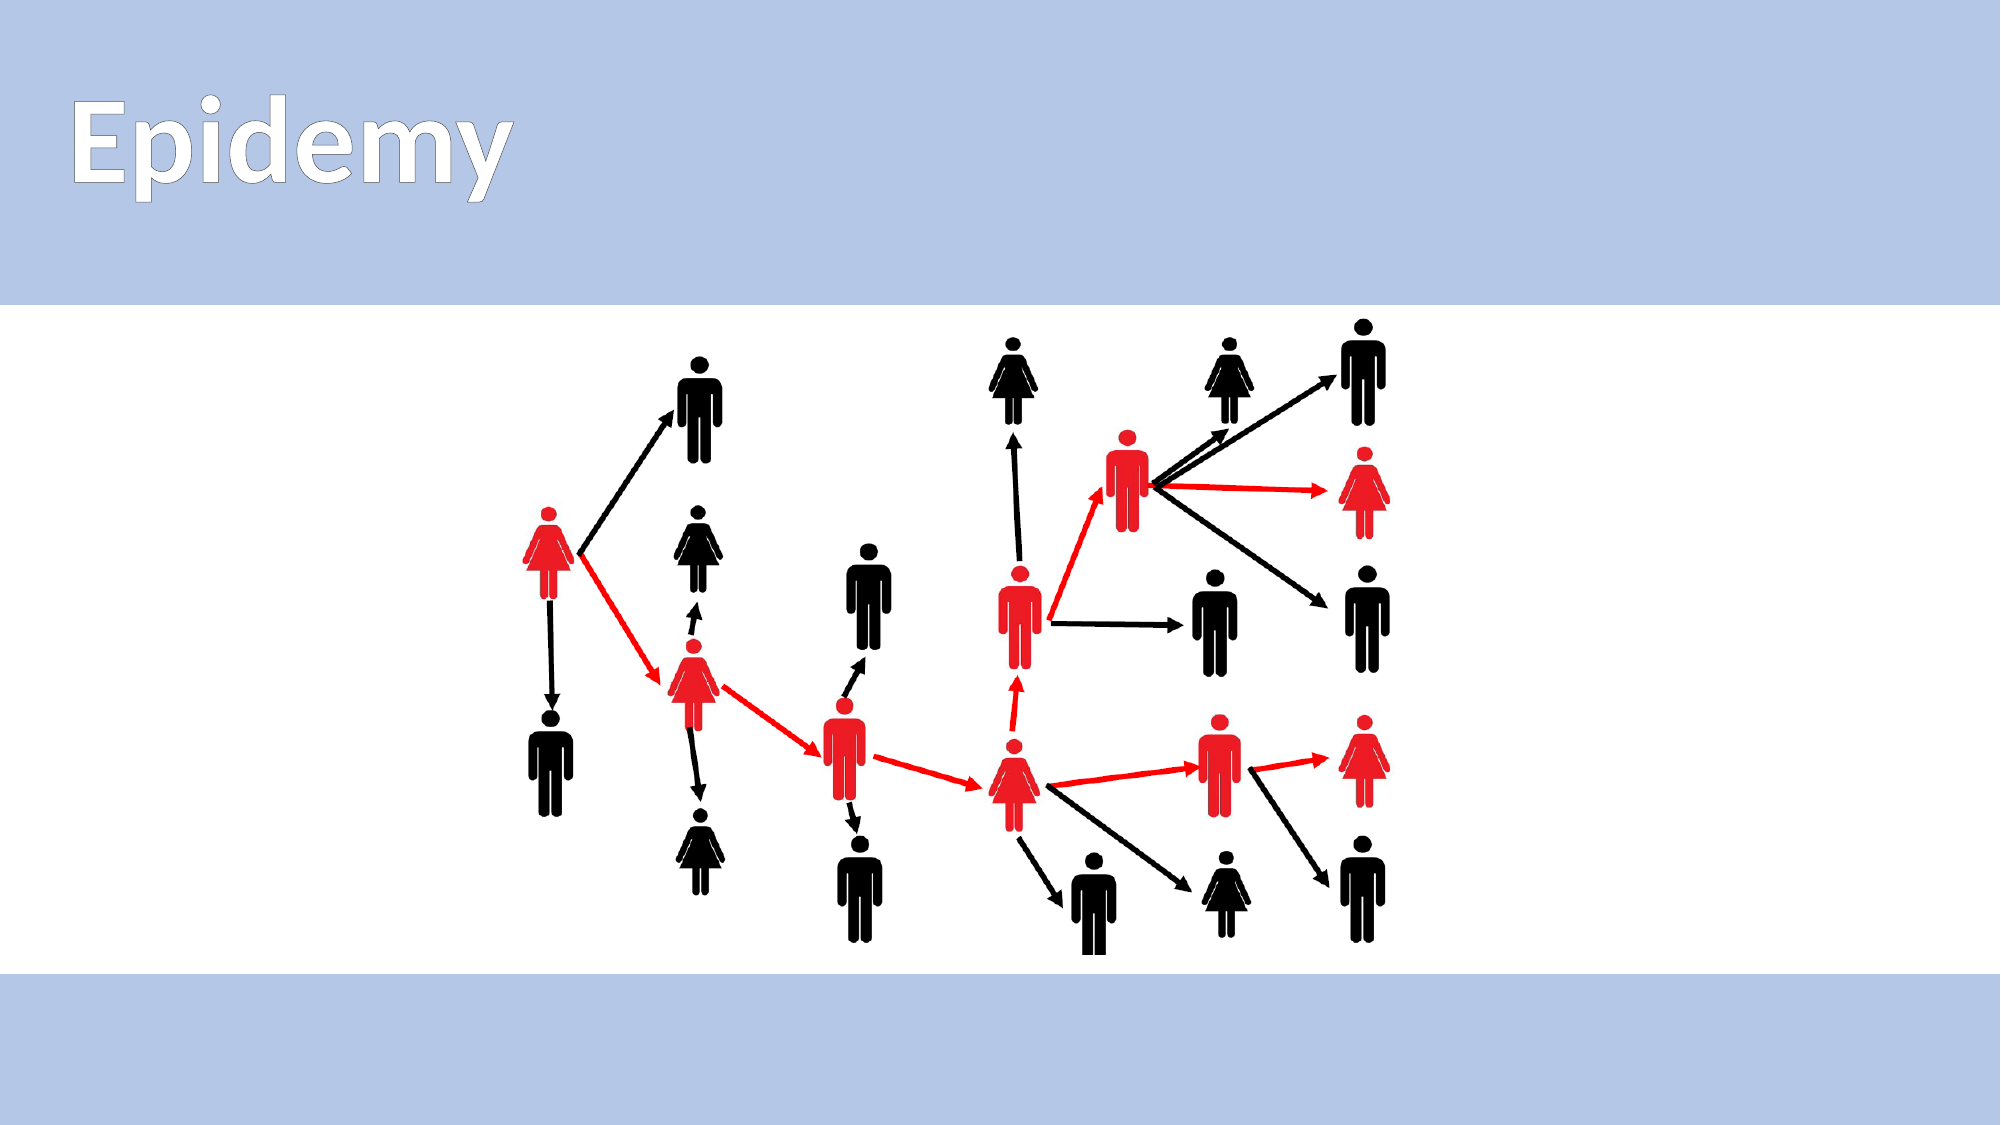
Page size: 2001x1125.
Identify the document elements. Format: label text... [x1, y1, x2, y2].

text_box [0, 305, 2000, 974]
picture [509, 306, 1426, 973]
text_box Epidemy [52, 50, 1871, 215]
